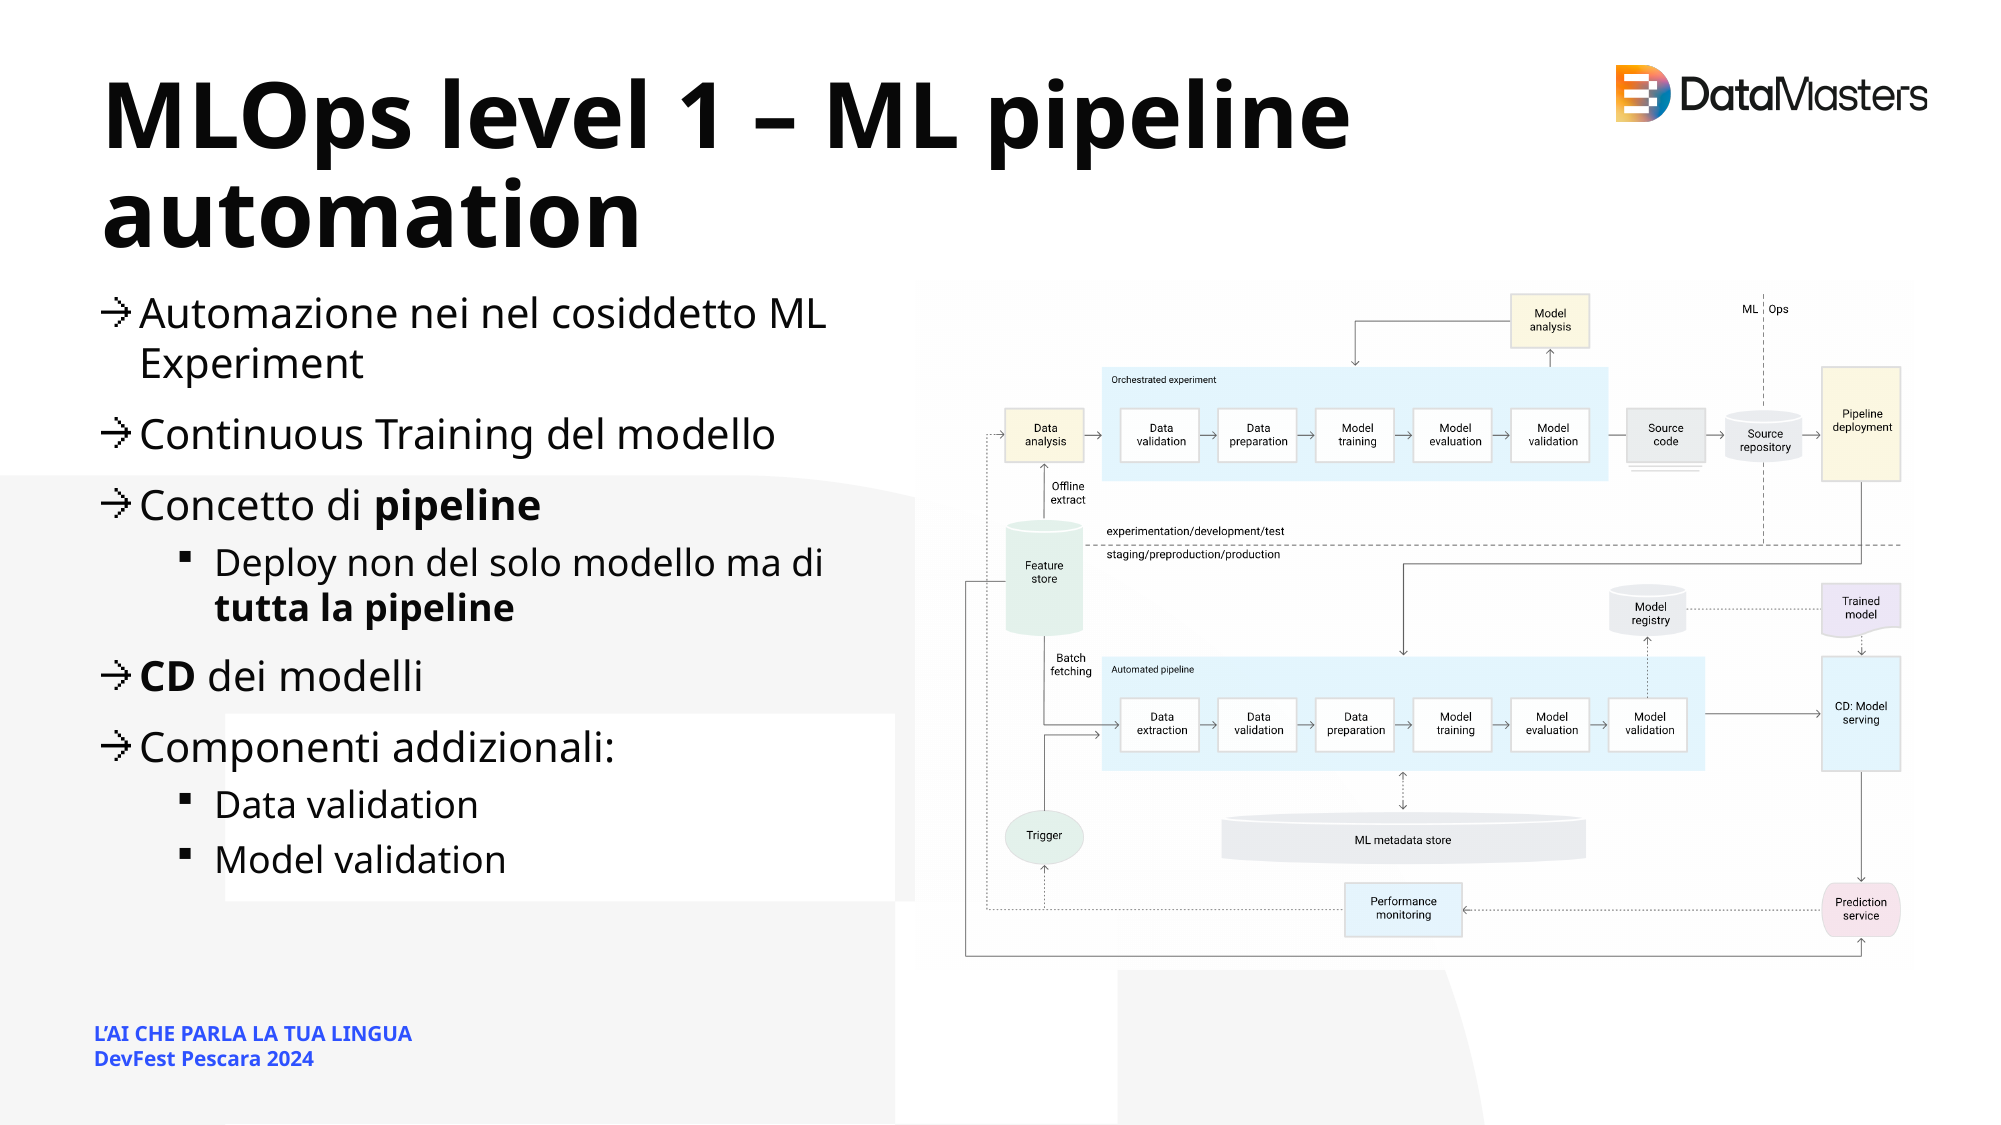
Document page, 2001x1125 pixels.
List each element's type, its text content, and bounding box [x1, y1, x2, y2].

picture [101, 488, 131, 518]
title MLOps level 1 – ML pipeline automation [86, 93, 1543, 244]
picture [101, 660, 131, 690]
picture [101, 730, 131, 761]
picture [101, 417, 131, 448]
list Automazione nei nel cosiddetto ML Experiment Continuous Training del modello Concetto di pipeline Deploy non del solo modello ma di tutta la pipeline CD dei modelli Componenti addizionali: Data validation Model validation [86, 279, 914, 924]
picture [1616, 65, 1928, 122]
picture [101, 297, 131, 327]
picture [914, 279, 1914, 970]
